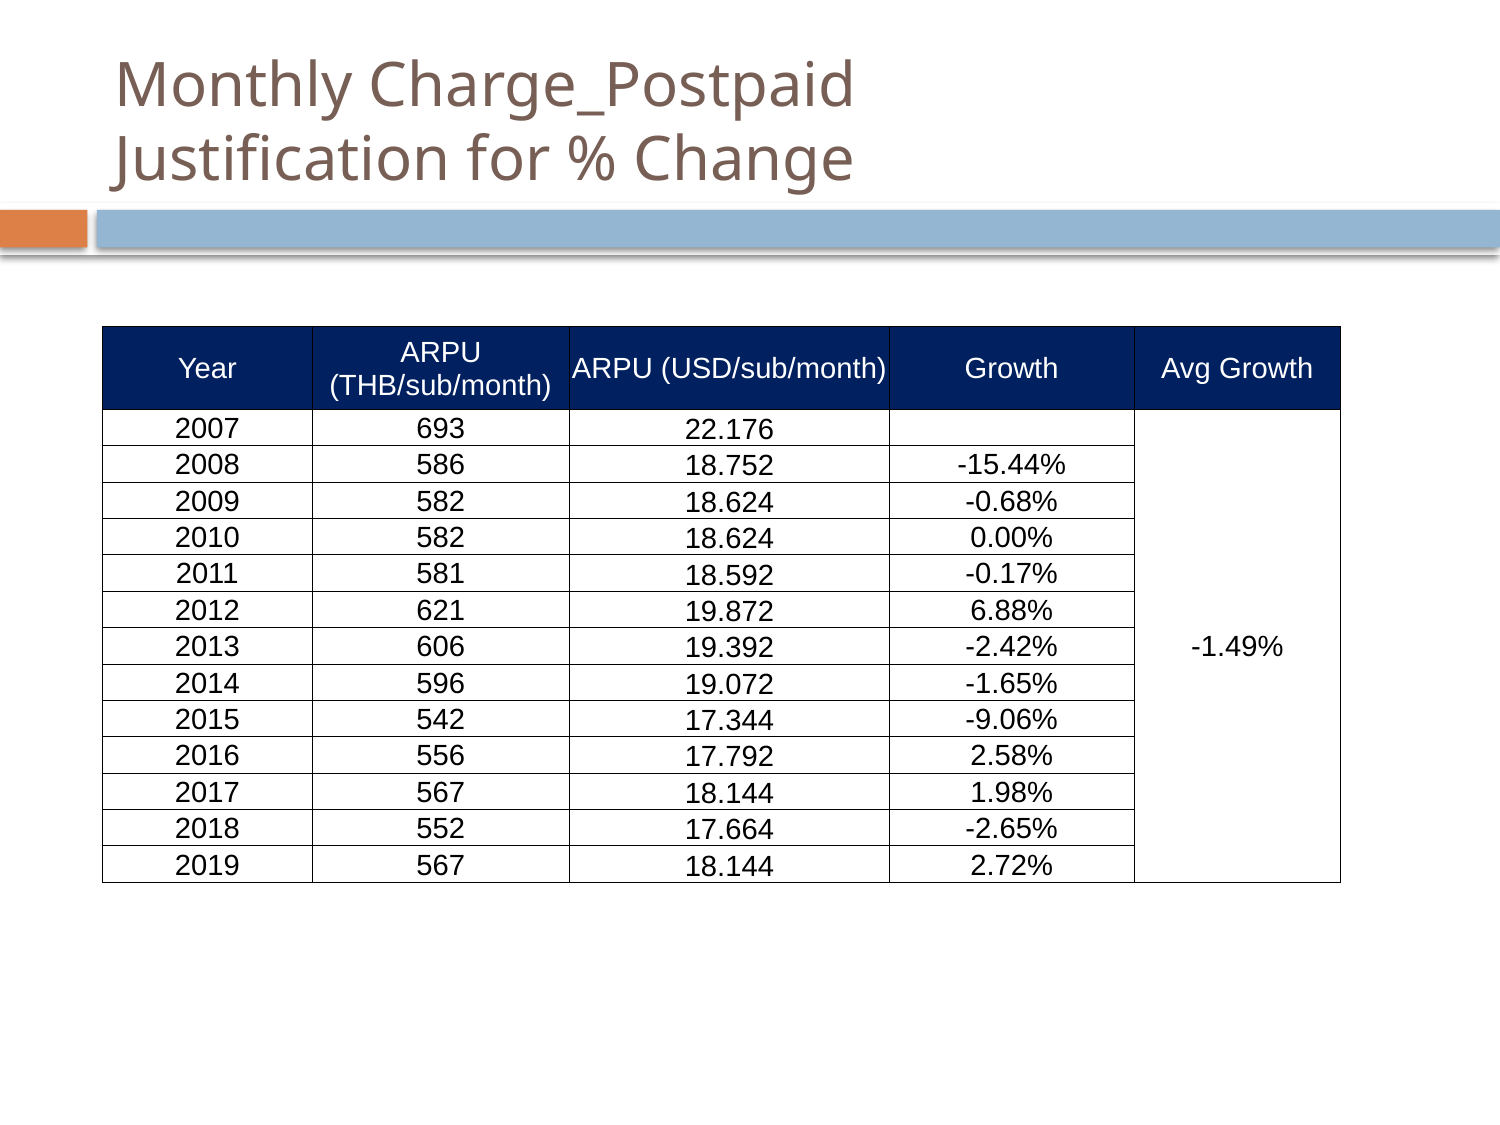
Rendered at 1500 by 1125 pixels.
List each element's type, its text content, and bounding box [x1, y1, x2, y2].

table_cell 552 [313, 810, 569, 845]
table_cell 2.58% [890, 737, 1134, 773]
table_cell 2008 [103, 446, 312, 482]
table_cell 2018 [103, 810, 312, 845]
table_cell 2016 [103, 737, 312, 773]
table_cell 2010 [103, 519, 312, 554]
table_cell 693 [313, 410, 569, 445]
table_cell 6.88% [890, 592, 1134, 627]
table_header Year [103, 327, 312, 409]
table_cell -1.65% [890, 665, 1134, 700]
table_cell 17.792 [570, 737, 889, 773]
table_cell 18.144 [570, 846, 889, 882]
table_cell -1.49% [1135, 410, 1340, 882]
table_cell -2.65% [890, 810, 1134, 845]
table_cell 19.072 [570, 665, 889, 700]
table_cell 18.752 [570, 446, 889, 482]
table_header Avg Growth [1135, 327, 1340, 409]
table_cell 19.872 [570, 592, 889, 627]
table_cell 621 [313, 592, 569, 627]
title Monthly Charge_Postpaid Justification for % Change [99, 37, 1438, 200]
table_header ARPU (USD/sub/month) [570, 327, 889, 409]
table_cell 582 [313, 519, 569, 554]
table_cell 556 [313, 737, 569, 773]
table_cell 19.392 [570, 628, 889, 664]
table_cell 582 [313, 483, 569, 518]
table_header Growth [890, 327, 1134, 409]
table_cell -0.68% [890, 483, 1134, 518]
table_cell -2.42% [890, 628, 1134, 664]
table_cell 18.144 [570, 774, 889, 809]
table_cell 2007 [103, 410, 312, 445]
table_cell 606 [313, 628, 569, 664]
table_cell 2013 [103, 628, 312, 664]
table_cell 2017 [103, 774, 312, 809]
table_cell -0.17% [890, 555, 1134, 591]
table_cell 18.624 [570, 483, 889, 518]
table_cell 2015 [103, 701, 312, 736]
table_cell 2.72% [890, 846, 1134, 882]
table_cell 2014 [103, 665, 312, 700]
table_cell 581 [313, 555, 569, 591]
table_header ARPU (THB/sub/month) [313, 327, 569, 409]
table_cell -15.44% [890, 446, 1134, 482]
table_cell -9.06% [890, 701, 1134, 736]
table_cell 17.344 [570, 701, 889, 736]
table_cell 567 [313, 774, 569, 809]
table_cell 1.98% [890, 774, 1134, 809]
table_cell 17.664 [570, 810, 889, 845]
table_cell 596 [313, 665, 569, 700]
table_cell 22.176 [570, 410, 889, 445]
table_cell 2012 [103, 592, 312, 627]
table_cell 2009 [103, 483, 312, 518]
table_cell 2019 [103, 846, 312, 882]
table_cell 567 [313, 846, 569, 882]
table_cell 2011 [103, 555, 312, 591]
table_cell [890, 410, 1134, 445]
table_cell 0.00% [890, 519, 1134, 554]
table_cell 542 [313, 701, 569, 736]
table_cell 18.592 [570, 555, 889, 591]
table_cell 586 [313, 446, 569, 482]
table_cell 18.624 [570, 519, 889, 554]
